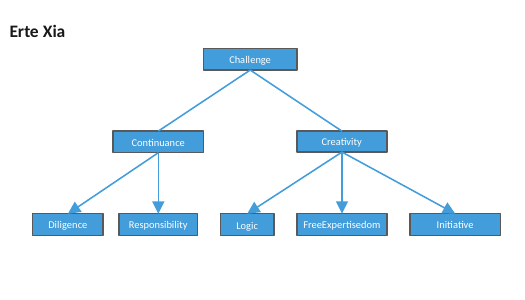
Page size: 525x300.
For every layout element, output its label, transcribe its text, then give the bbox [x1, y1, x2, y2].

text_box Continuance [113, 131, 204, 153]
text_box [341, 151, 456, 214]
text_box Creativity [296, 131, 388, 150]
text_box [158, 69, 248, 132]
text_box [246, 151, 340, 214]
text_box Challenge [203, 48, 297, 68]
text_box Responsibility [119, 213, 198, 236]
text_box Initiative [410, 213, 501, 236]
text_box Logic [220, 213, 274, 236]
text_box Diligence [32, 213, 104, 236]
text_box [67, 152, 158, 214]
text_box Erte Xia [4, 14, 166, 47]
text_box FreeExpertisedom [296, 222, 388, 236]
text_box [249, 69, 343, 132]
